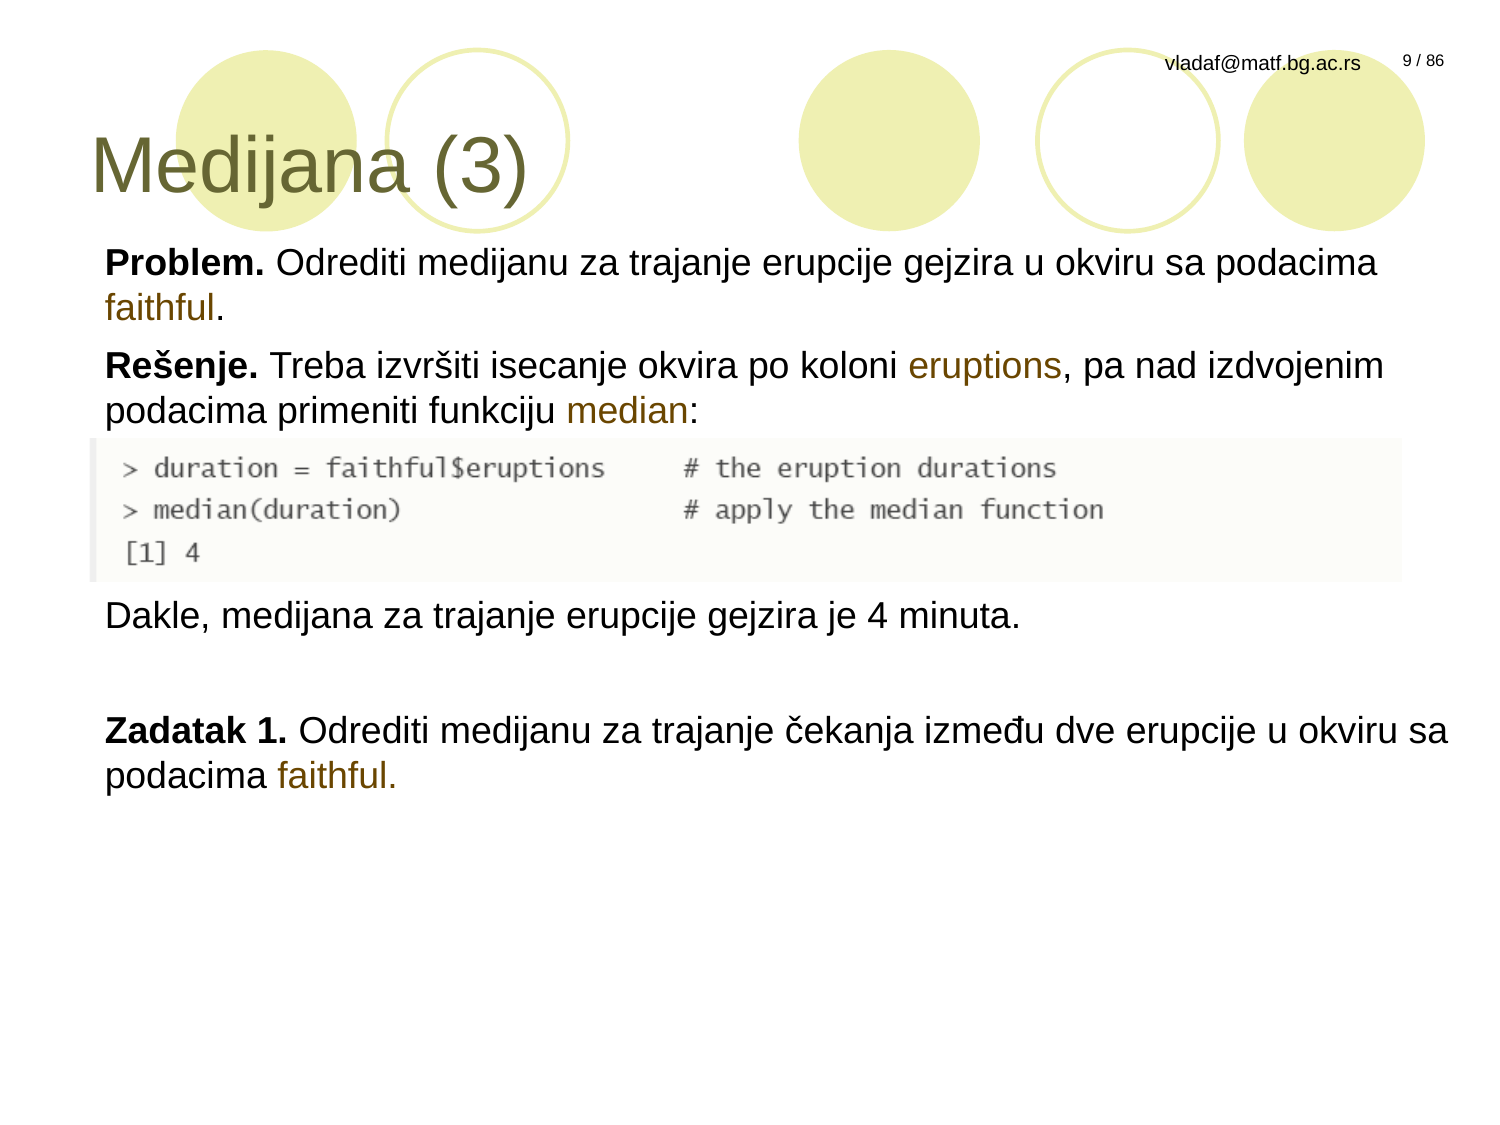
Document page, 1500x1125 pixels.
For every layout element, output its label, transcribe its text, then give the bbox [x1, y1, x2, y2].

picture [87, 438, 1403, 582]
text_box Problem. Odrediti medijanu za trajanje erupcije gejzira u okviru sa podacima faithful. Rešenje. Treba izvršiti isecanje okvira po koloni eruptions, pa nad izdvojenim podacima primeniti funkciju median: Dakle, medijana za trajanje erupcije gejzira je 4 minuta. Zadatak 1. Odrediti medijanu za trajanje čekanja između dve erupcije u okviru sa podacima faithful. [90, 230, 1482, 804]
title Medijana (3) [75, 90, 1425, 233]
